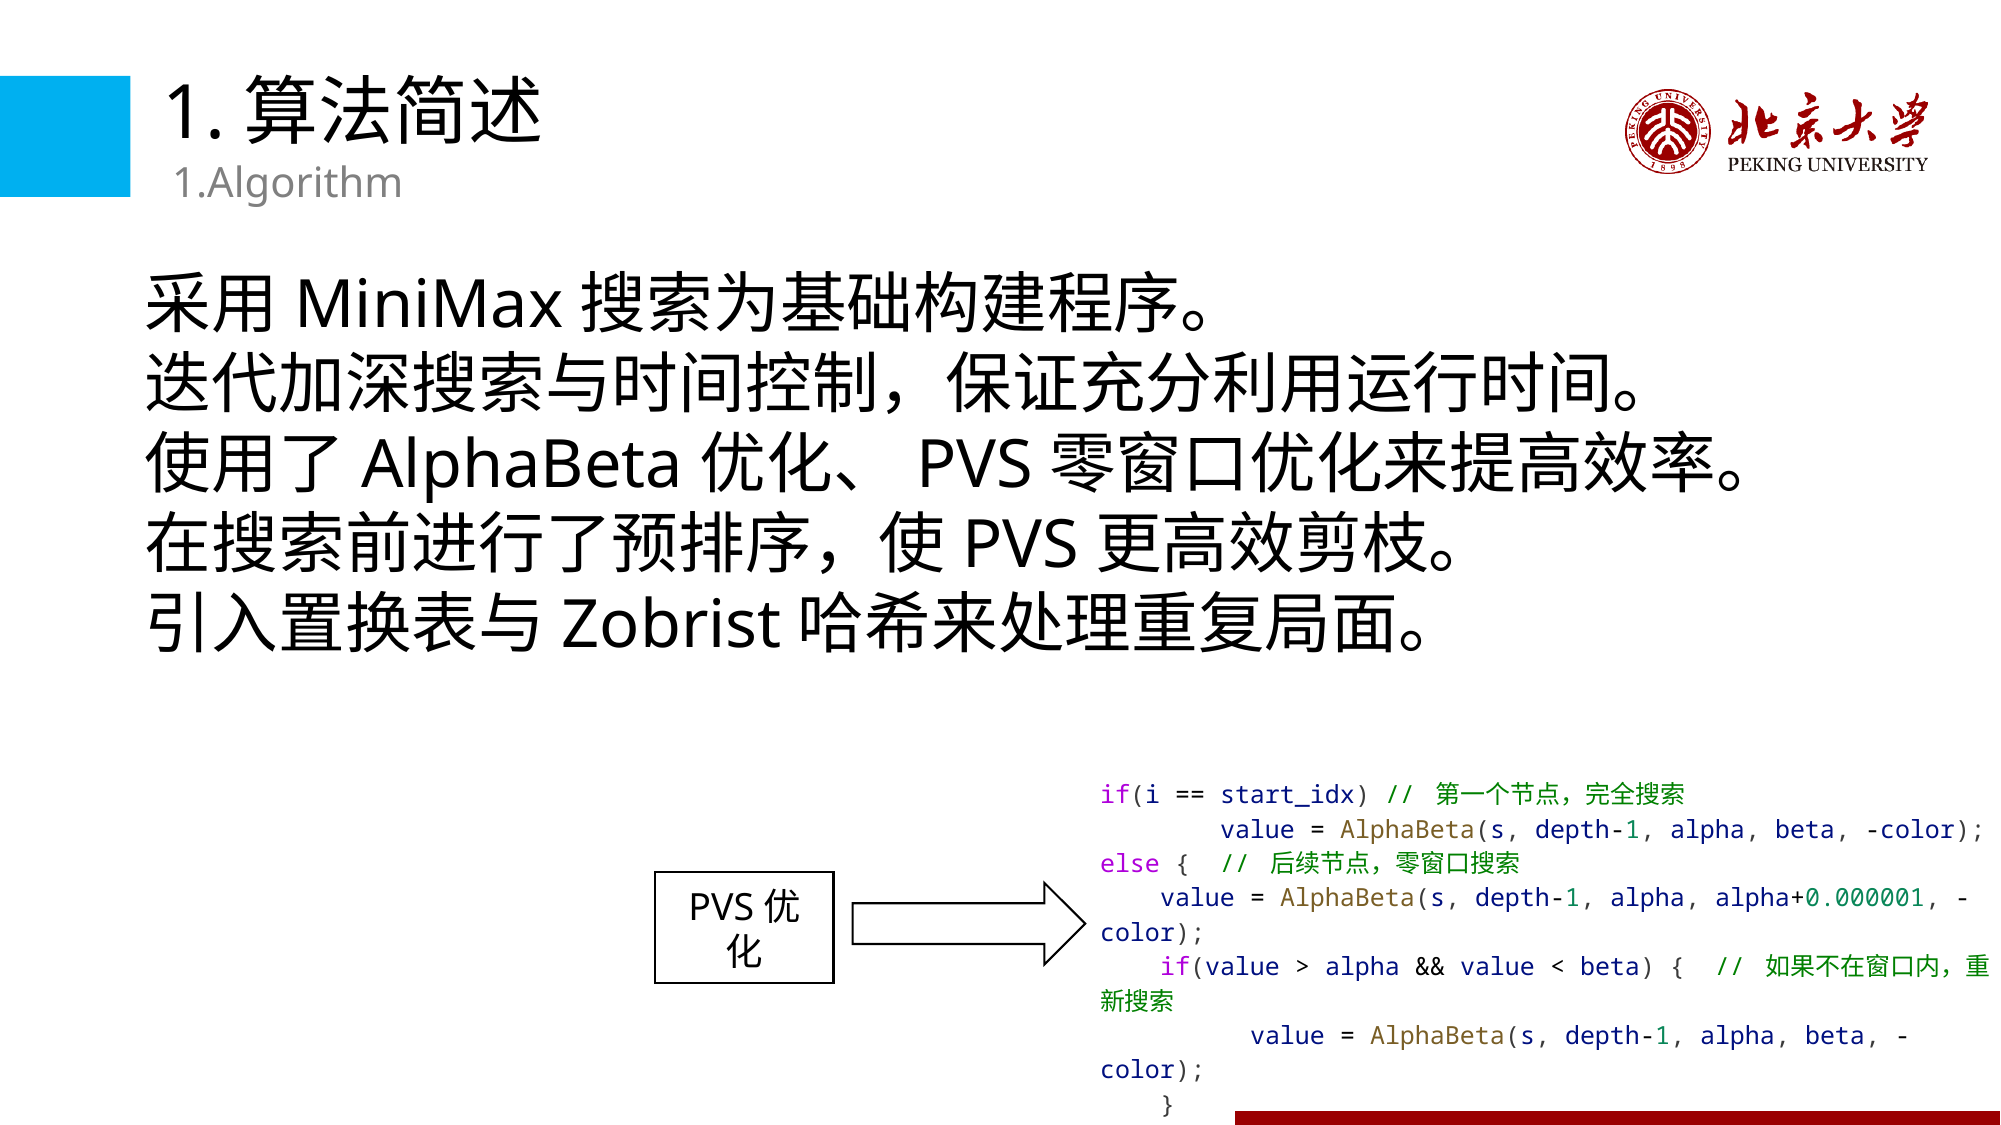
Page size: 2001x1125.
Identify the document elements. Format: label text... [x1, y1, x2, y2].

picture [1625, 89, 1928, 174]
text_box [0, 75, 131, 197]
text_box PVS优化 [654, 871, 835, 984]
text_box if(i == start_idx) // 第一个节点，完全搜索 value = AlphaBeta(s, depth-1, alpha, beta, -color); else { // 后续节点，零窗口搜索 value = AlphaBeta(s, depth-1, alpha, alpha+0.000001, -color); if(value > alpha && value < beta) { // 如果不在窗口内，重新搜索 value = AlphaBeta(s, depth-1, alpha, beta, -color); } } [1085, 767, 2000, 1125]
text_box 采用MiniMax搜索为基础构建程序。 迭代加深搜索与时间控制，保证充分利用运行时间。 使用了AlphaBeta优化、PVS零窗口优化来提高效率。 在搜索前进行了预排序，使PVS更高效剪枝。 引入置换表与Zobrist哈希来处理重复局面。 [130, 253, 1765, 668]
text_box [851, 880, 1087, 967]
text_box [157, 55, 995, 214]
